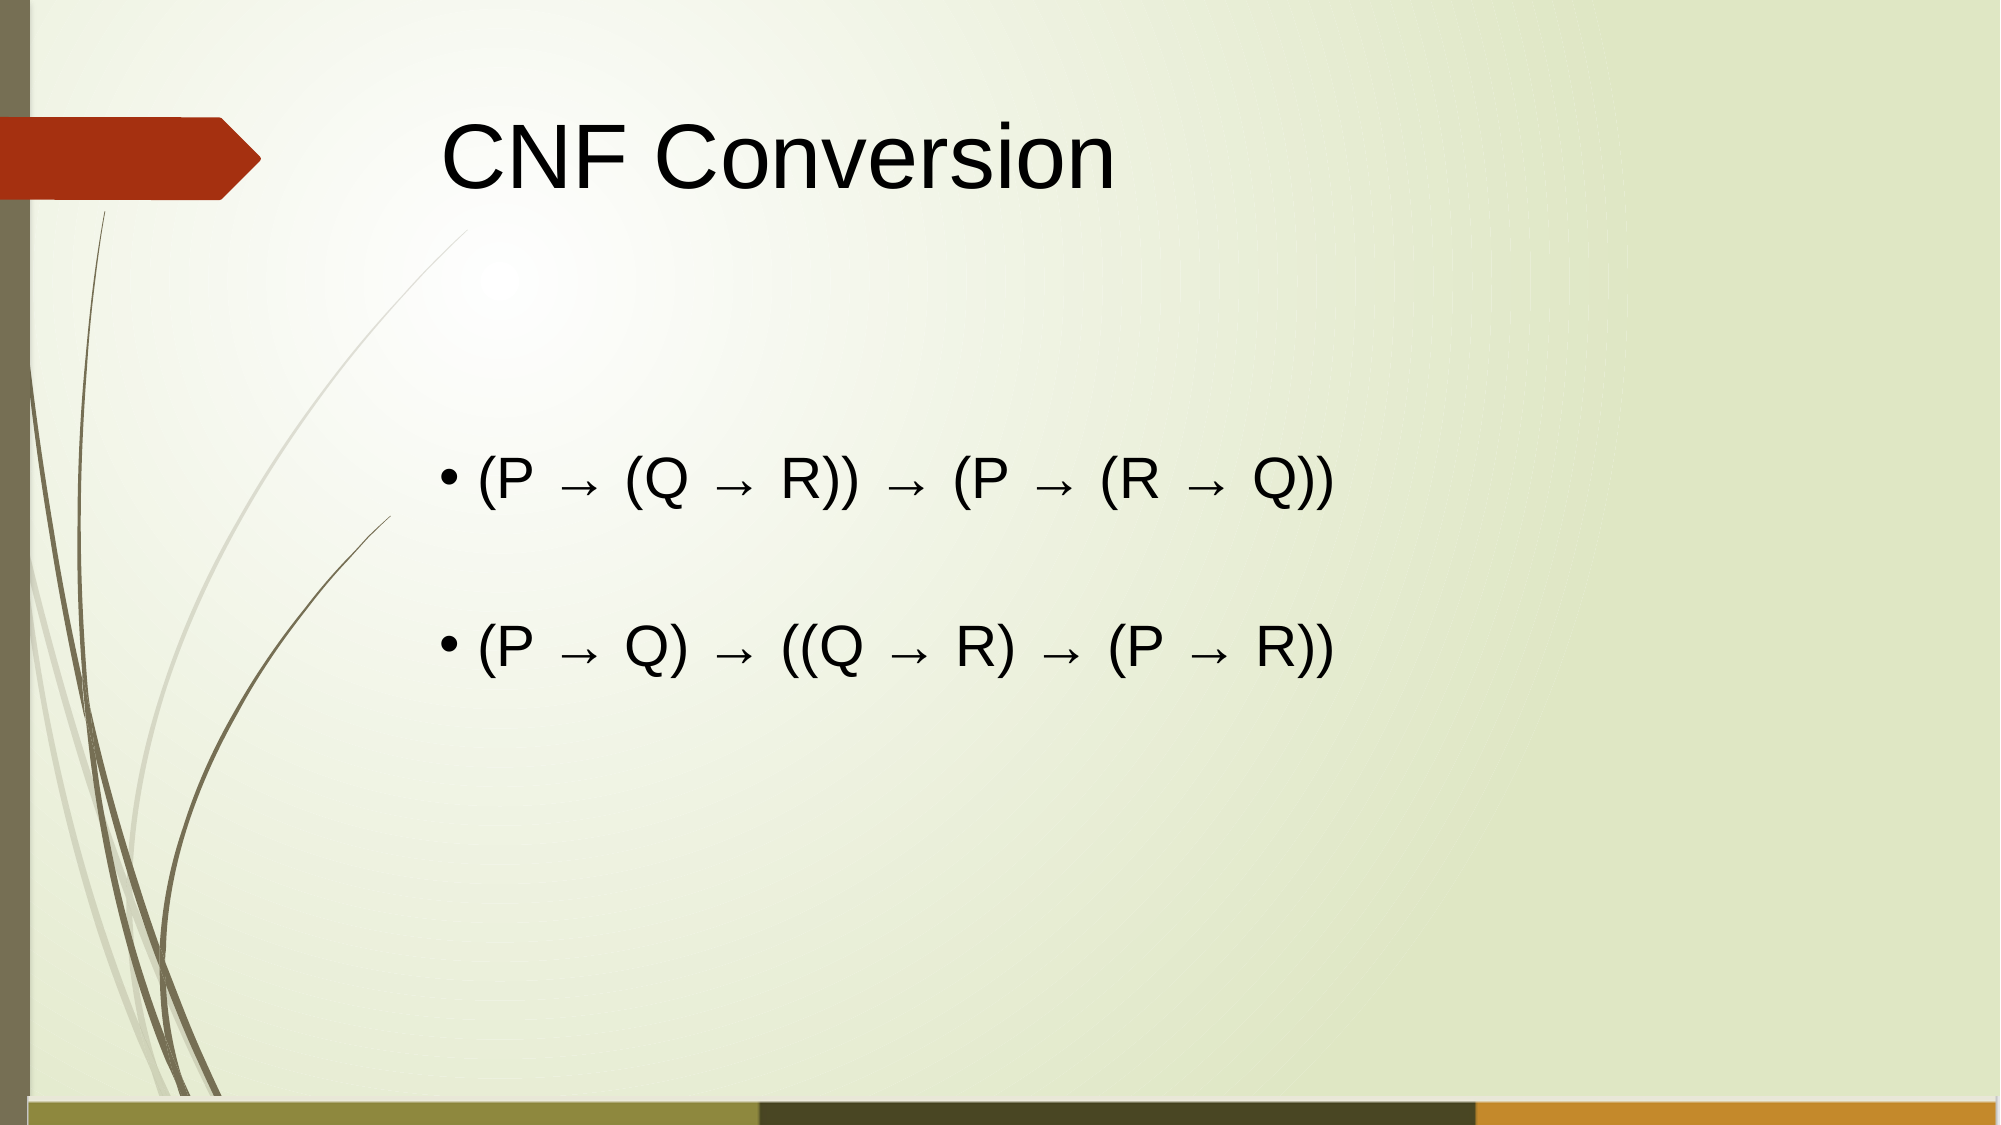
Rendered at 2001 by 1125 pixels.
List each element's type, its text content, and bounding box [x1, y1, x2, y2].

list (P → (Q → R)) → (P → (R → Q)) (P → Q) → ((Q → R) → (P → R)) [424, 350, 1888, 970]
title CNF Conversion [425, 102, 1888, 313]
picture [27, 1096, 2000, 1125]
